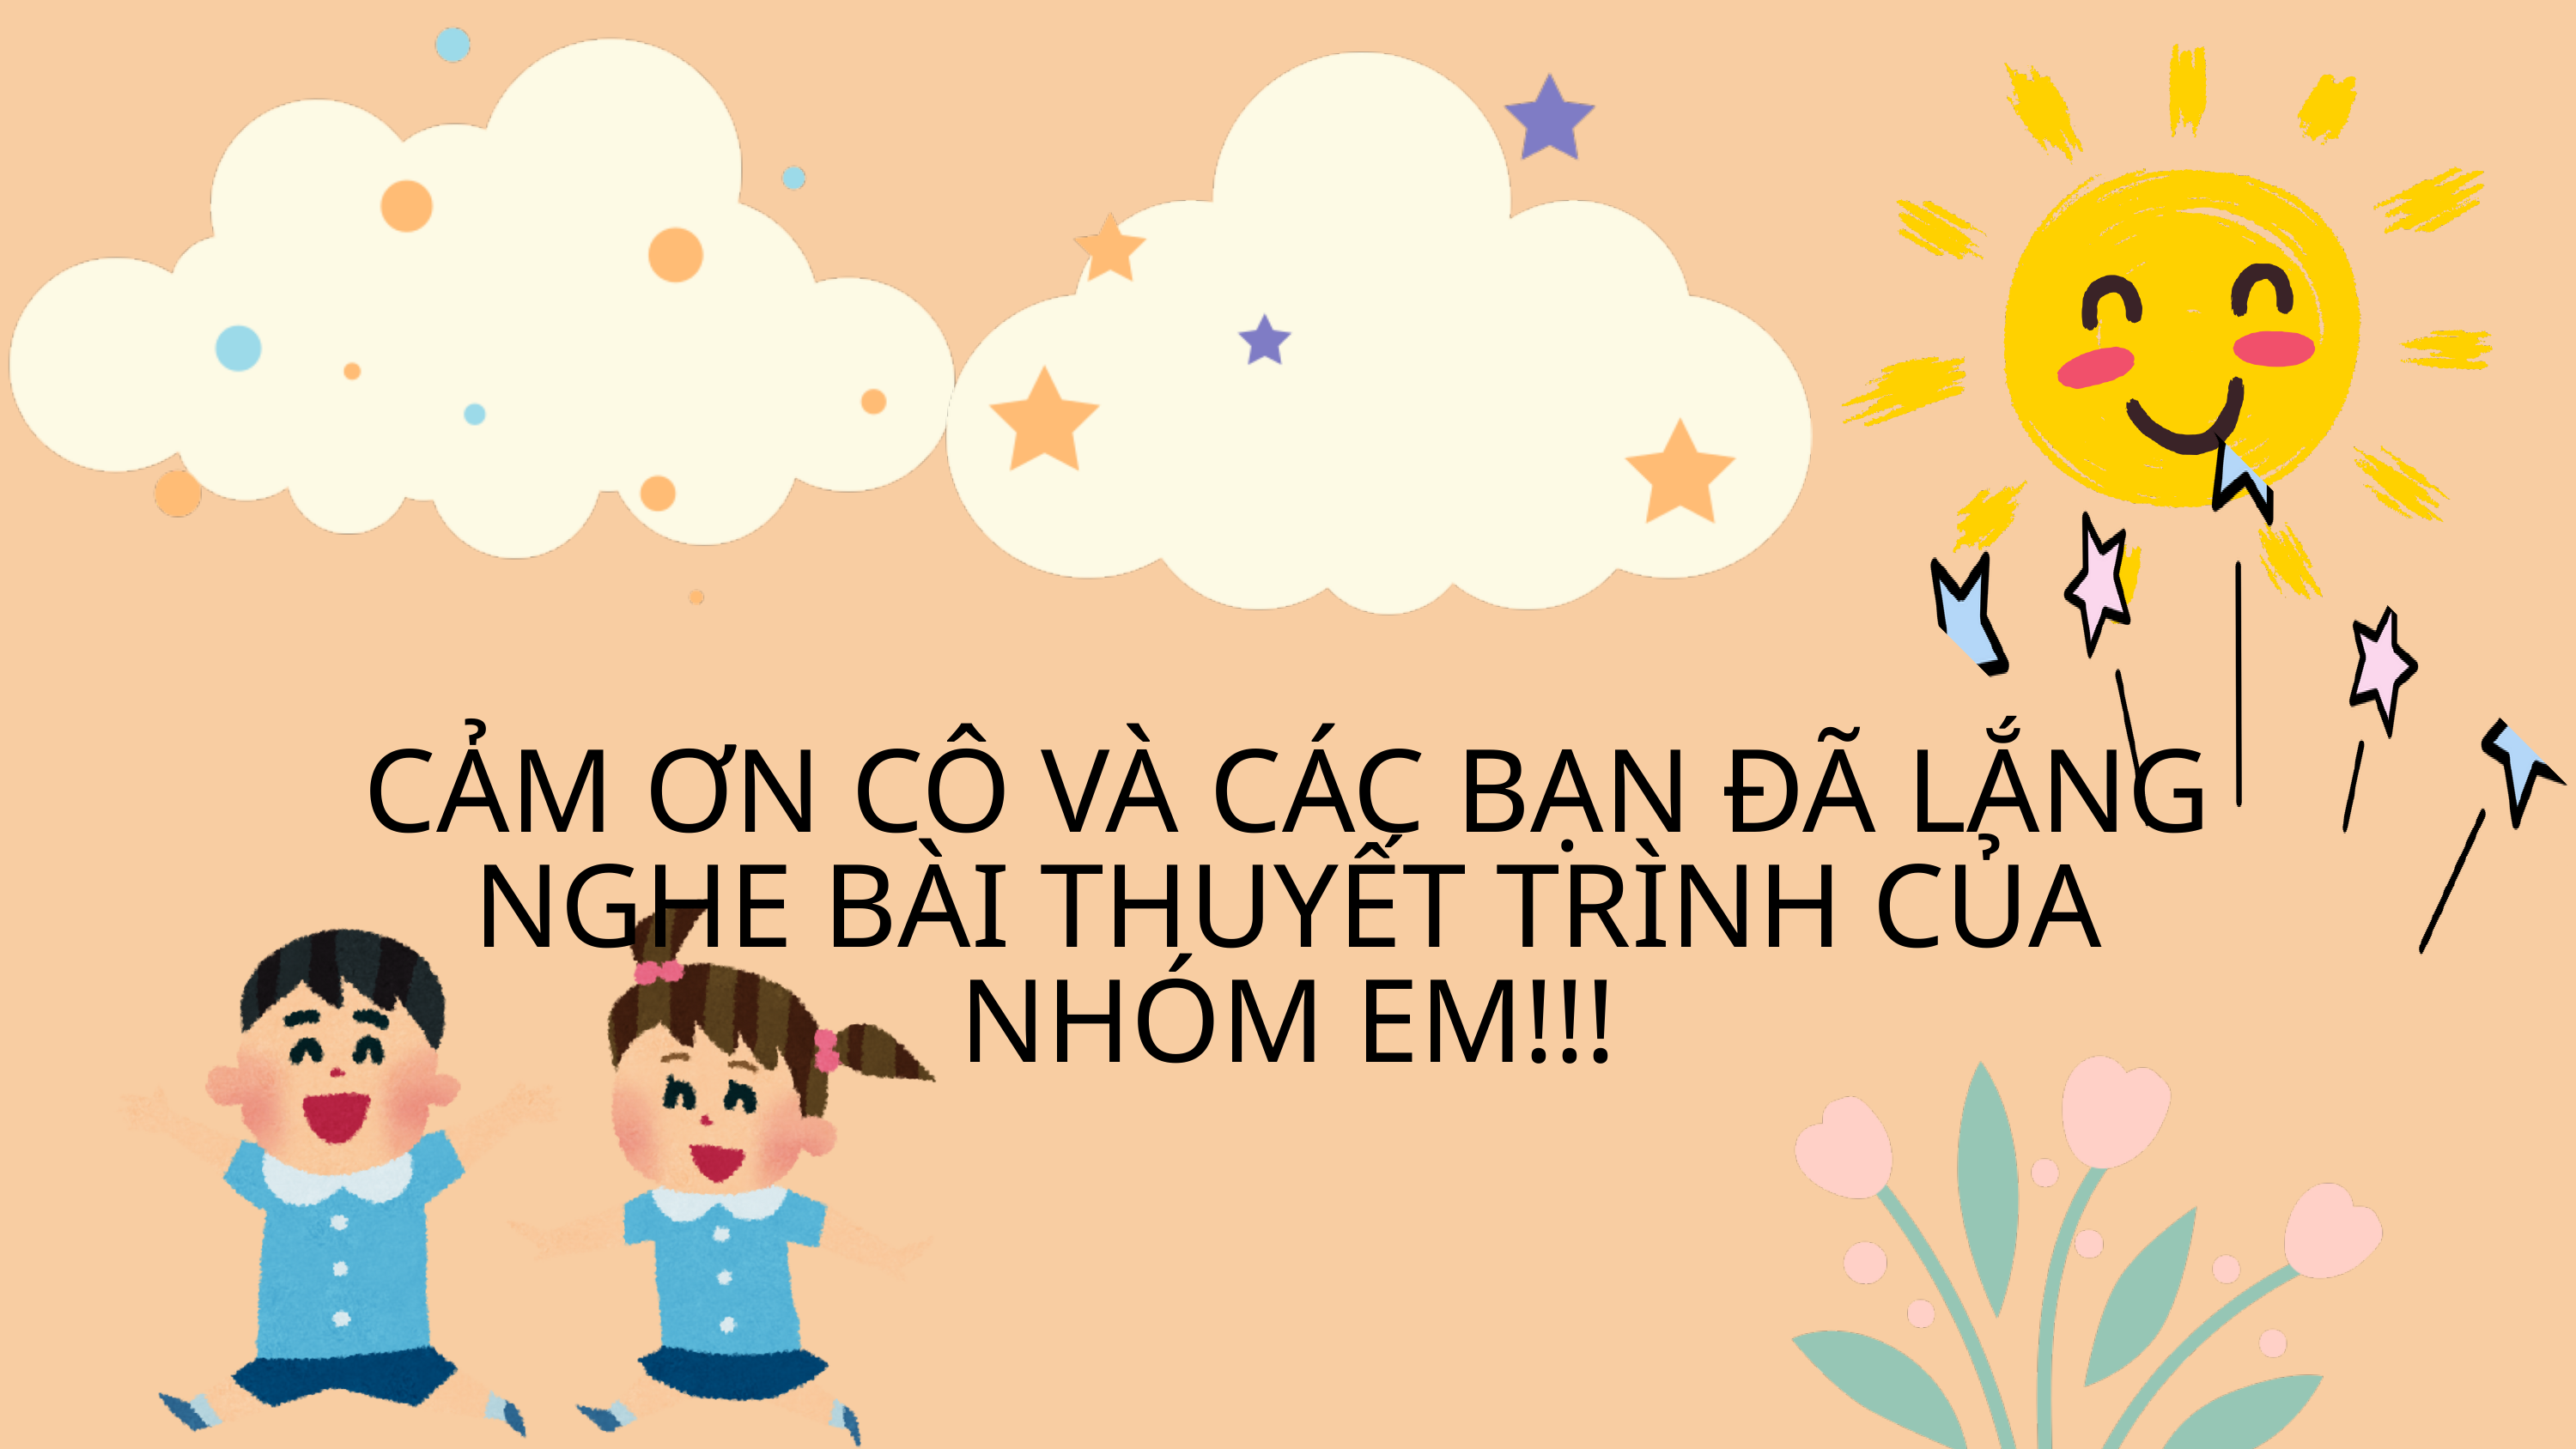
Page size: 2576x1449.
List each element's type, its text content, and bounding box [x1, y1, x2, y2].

text_box [1841, 44, 2493, 624]
text_box [936, 44, 1813, 624]
text_box [0, 25, 957, 605]
text_box [1881, 334, 2576, 1061]
text_box CẢM ƠN CÔ VÀ CÁC BẠN ĐÃ LẮNG NGHE BÀI THUYẾT TRÌNH CỦA NHÓM EM!!! [292, 740, 2284, 1086]
text_box [113, 897, 937, 1449]
text_box [1780, 1039, 2391, 1449]
